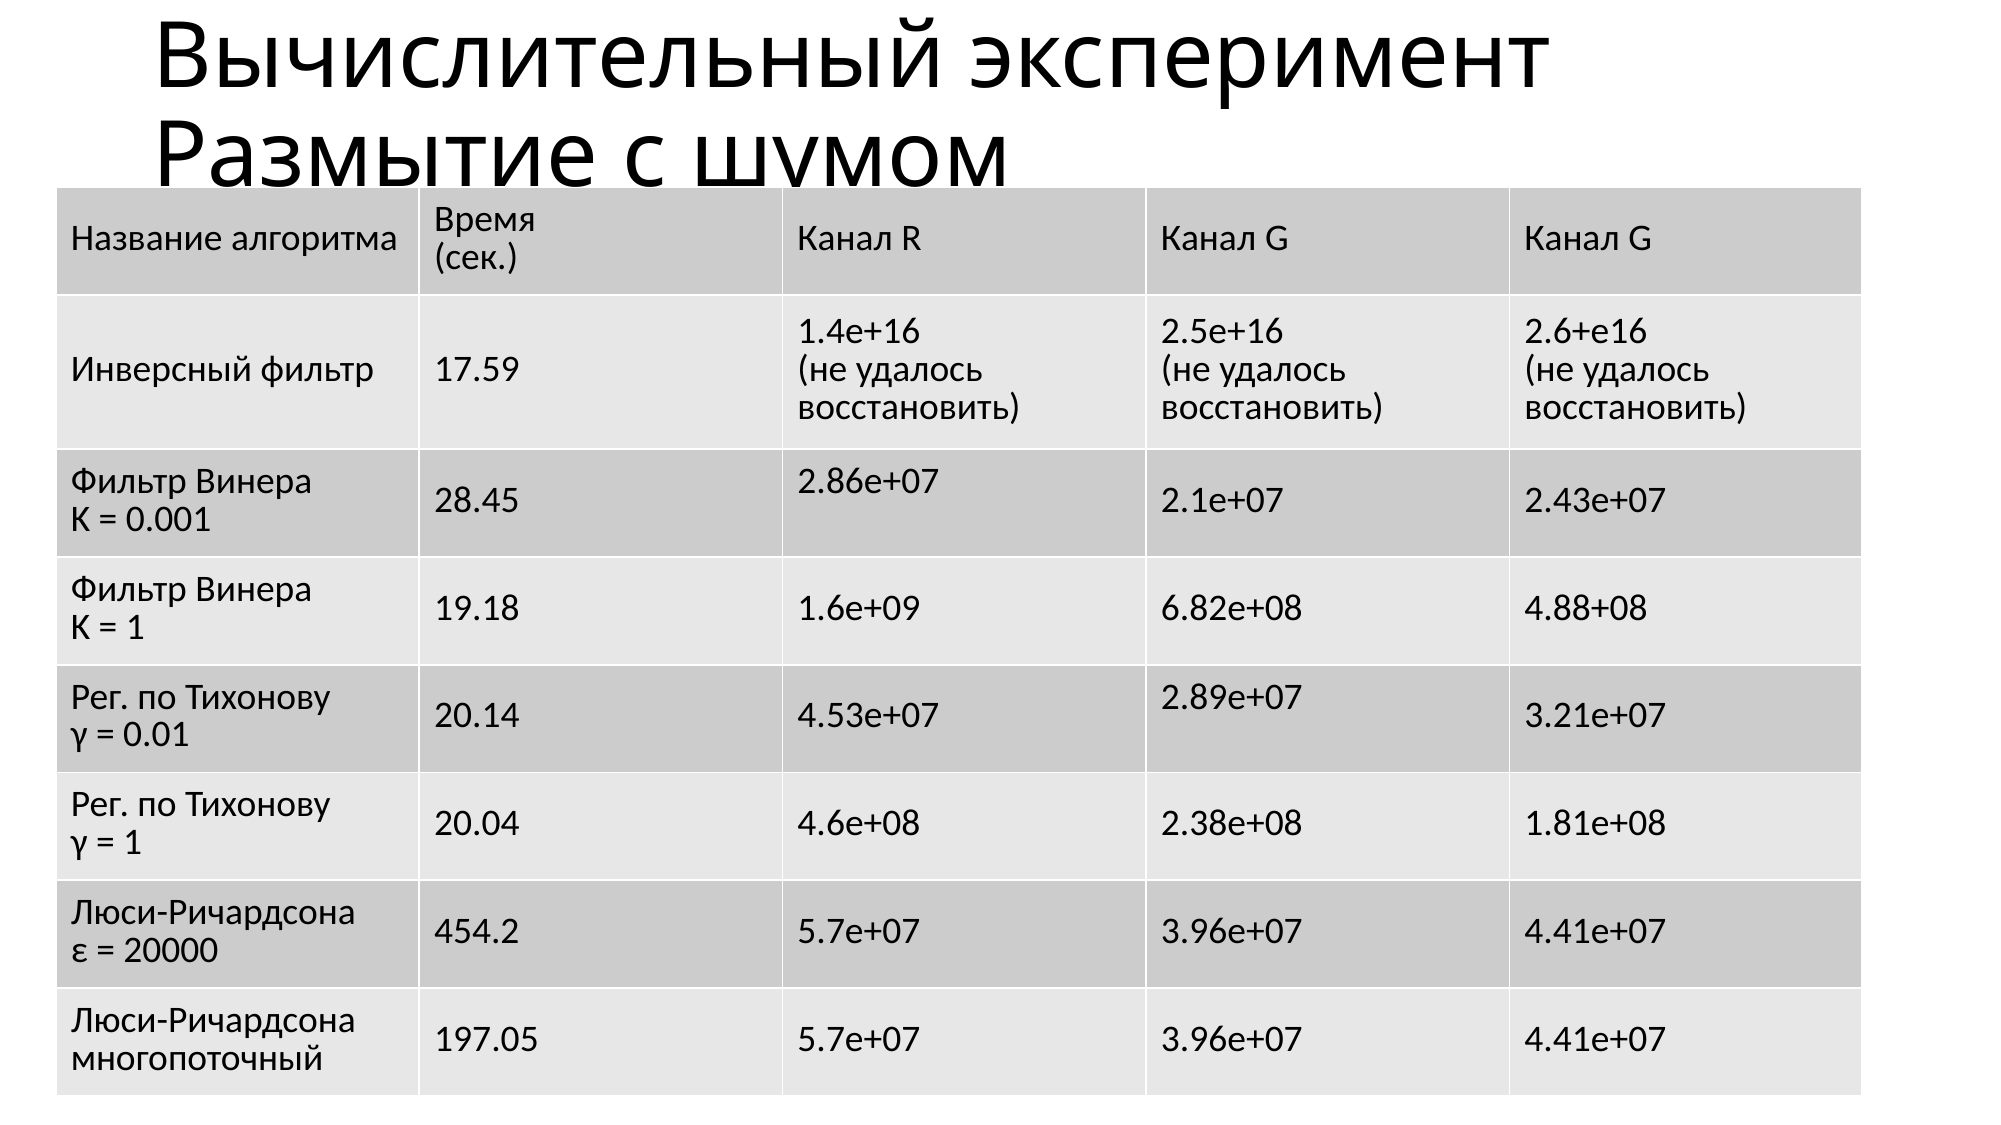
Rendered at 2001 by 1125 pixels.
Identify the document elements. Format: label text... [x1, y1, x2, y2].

table_cell 4.88+08 [1510, 558, 1861, 664]
table_cell 3.21e+07 [1510, 666, 1861, 772]
title Вычислительный эксперимент Размытие с шумом [137, 0, 1863, 187]
table_cell Инверсный фильтр [57, 296, 418, 448]
table_header Название алгоритма [57, 188, 418, 294]
table_cell 20.14 [420, 666, 782, 772]
table_cell 2.38e+08 [1147, 773, 1509, 879]
table_cell 2.6+e16 (не удалось восстановить) [1510, 296, 1861, 448]
table_cell 4.41e+07 [1510, 989, 1861, 1095]
table_cell Фильтр Винера K = 0.001 [57, 450, 418, 556]
table_cell 6.82e+08 [1147, 558, 1509, 664]
table_cell 1.4e+16 (не удалось восстановить) [783, 296, 1145, 448]
table_cell 17.59 [420, 296, 782, 448]
table_cell Рег. по Тихонову γ = 1 [57, 773, 418, 879]
table_cell Люси-Ричардсона многопоточный [57, 989, 418, 1095]
table_cell 3.96e+07 [1147, 989, 1509, 1095]
table_header Канал R [783, 188, 1145, 294]
table_cell 2.43e+07 [1510, 450, 1861, 556]
table_cell Рег. по Тихонову γ = 0.01 [57, 666, 418, 772]
table_cell 5.7e+07 [783, 989, 1145, 1095]
table_cell Фильтр Винера K = 1 [57, 558, 418, 664]
table_cell Люси-Ричардсона ε = 20000 [57, 881, 418, 987]
table_header Канал G [1510, 188, 1861, 294]
table_cell 19.18 [420, 558, 782, 664]
table_cell 4.6e+08 [783, 773, 1145, 879]
table_cell 2.89e+07 [1147, 666, 1509, 772]
table_cell 4.53e+07 [783, 666, 1145, 772]
table_cell 2.86e+07 [783, 450, 1145, 556]
table_cell 2.1e+07 [1147, 450, 1509, 556]
table_cell 4.41e+07 [1510, 881, 1861, 987]
table_cell 5.7e+07 [783, 881, 1145, 987]
table_cell 1.81e+08 [1510, 773, 1861, 879]
table_cell 3.96e+07 [1147, 881, 1509, 987]
table_cell 28.45 [420, 450, 782, 556]
table_header Время (сек.) [420, 188, 782, 294]
table_cell 197.05 [420, 989, 782, 1095]
table_cell 20.04 [420, 773, 782, 879]
table_cell 2.5e+16 (не удалось восстановить) [1147, 296, 1509, 448]
table_cell 454.2 [420, 881, 782, 987]
table_cell 1.6e+09 [783, 558, 1145, 664]
table_header Канал G [1147, 188, 1509, 294]
